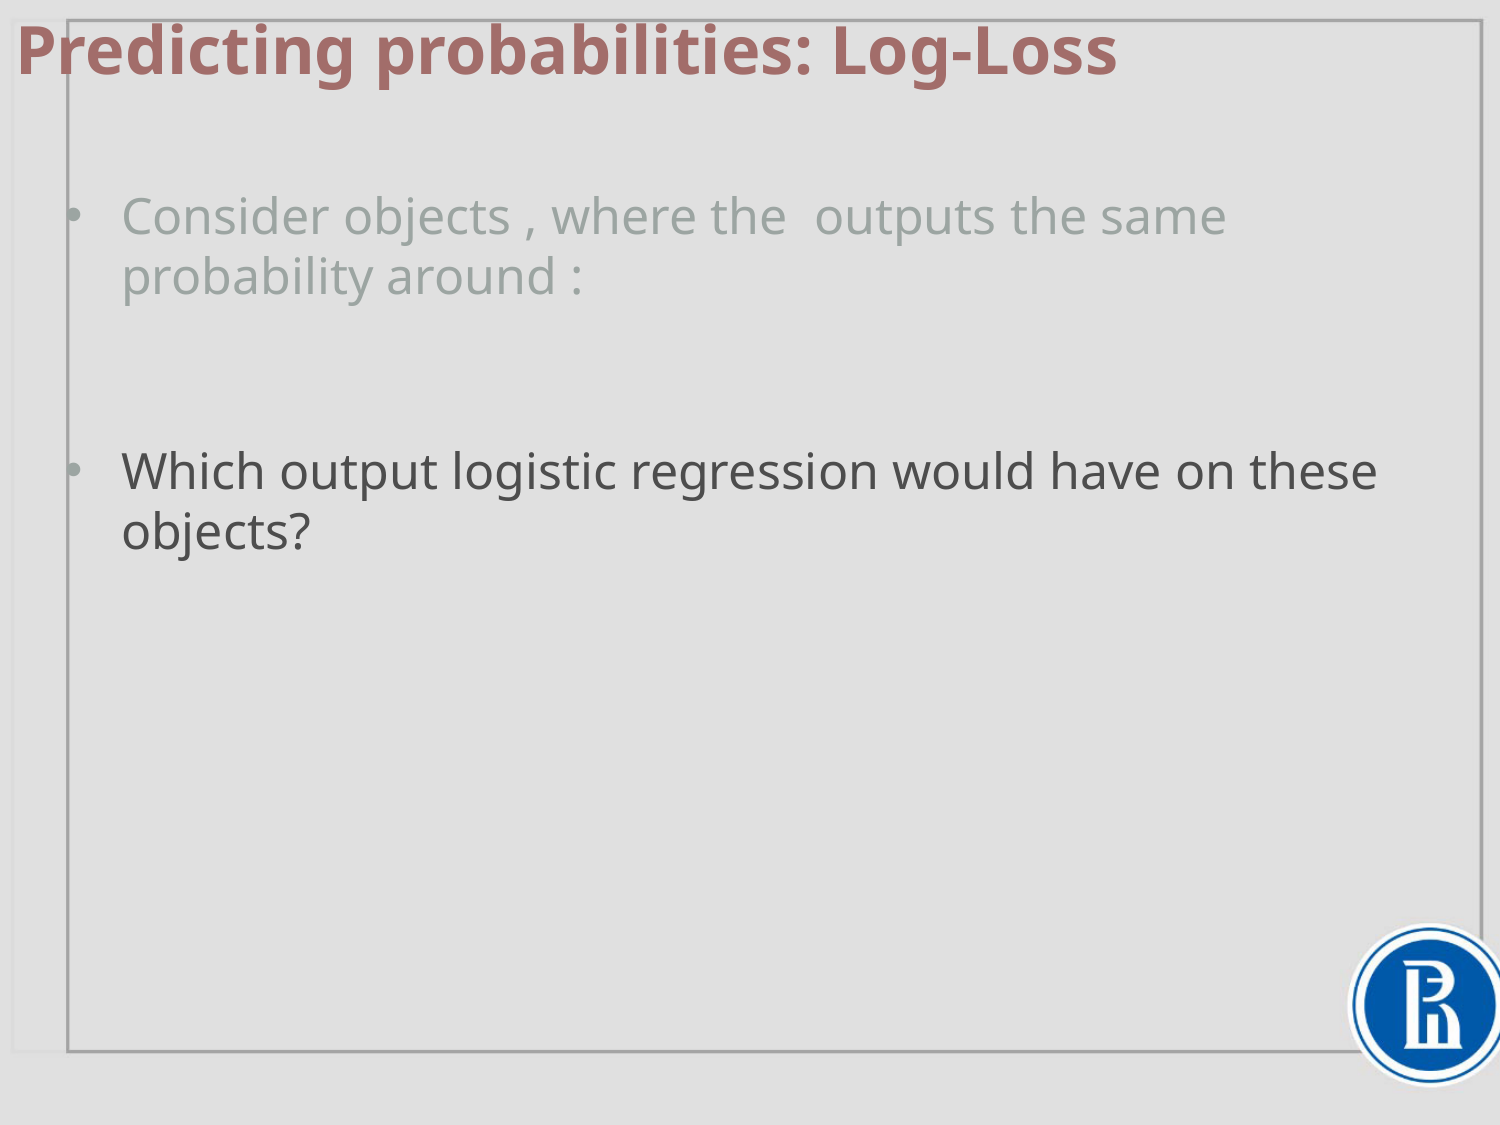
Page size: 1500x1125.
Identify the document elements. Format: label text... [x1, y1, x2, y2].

picture [0, 102, 1500, 1125]
title Predicting probabilities: Log-Loss [0, 0, 1500, 102]
